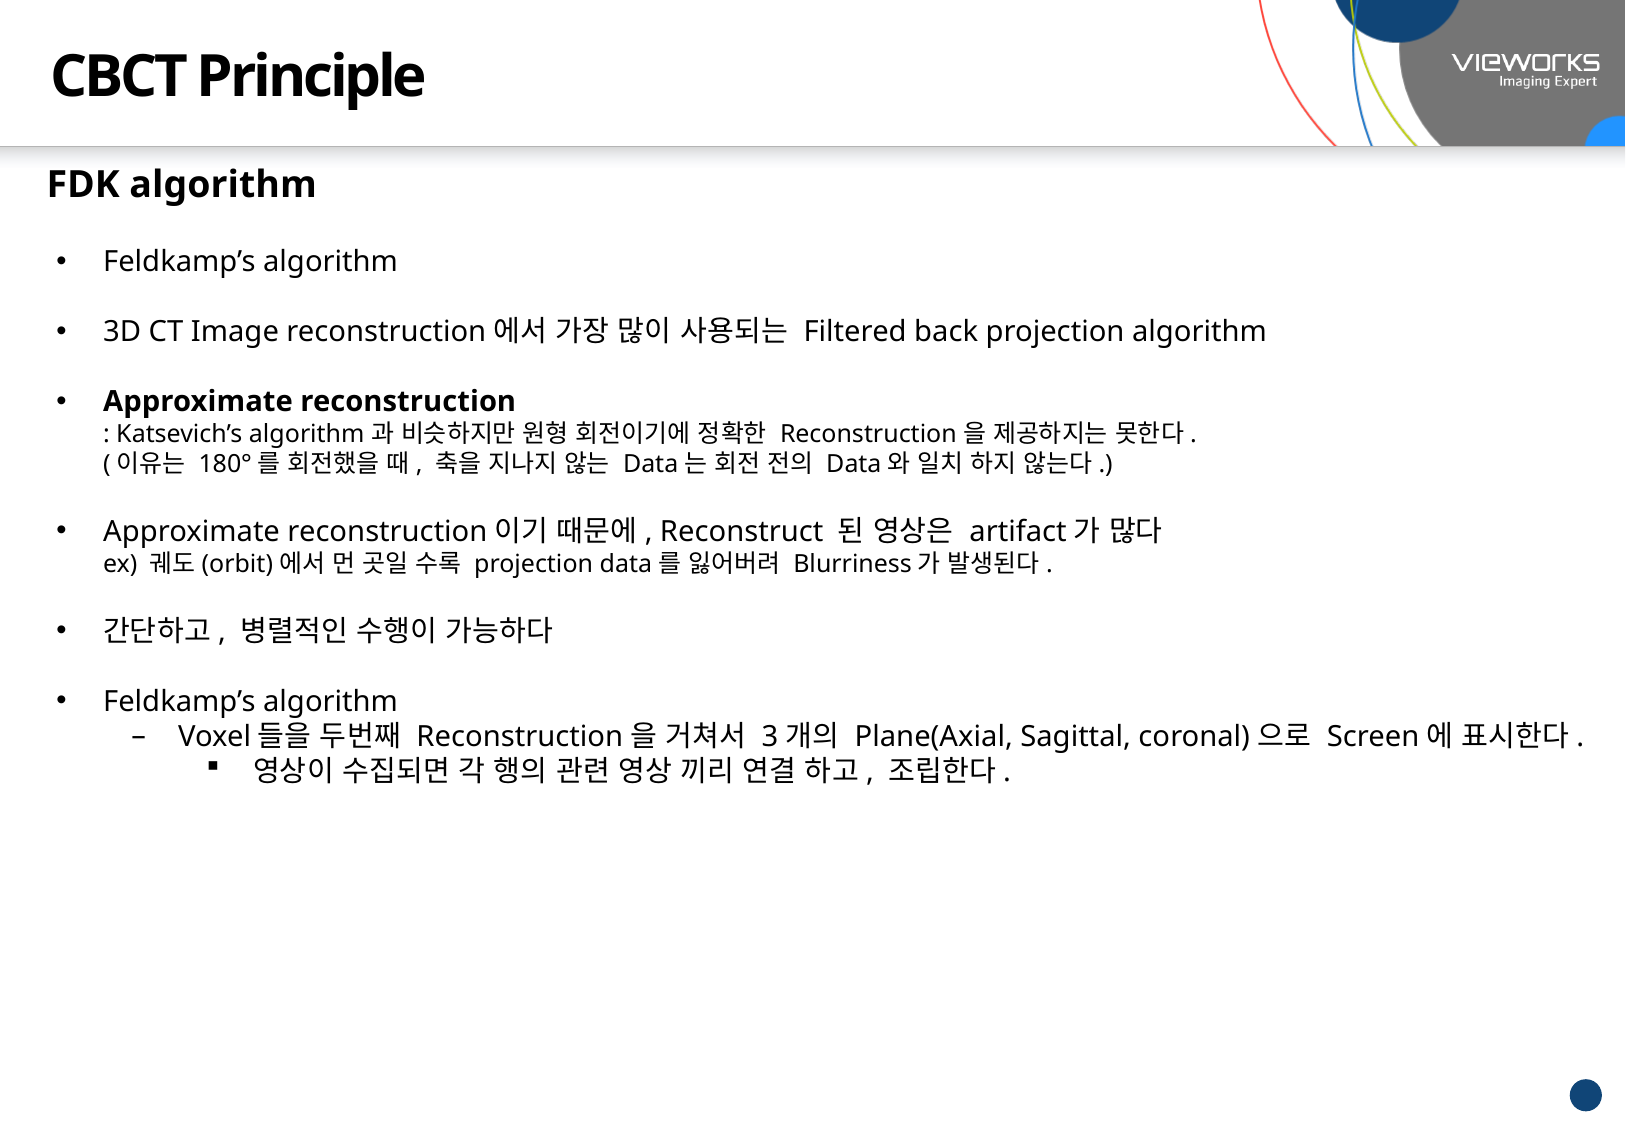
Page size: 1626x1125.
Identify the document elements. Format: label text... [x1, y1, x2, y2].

picture [1255, 0, 1625, 146]
title CBCT Principle [35, 24, 1498, 123]
text_box Feldkamp’s algorithm 3D CT Image reconstruction에서 가장 많이 사용되는 Filtered back projection algorithm Approximate reconstruction : Katsevich’s algorithm과 비슷하지만 원형 회전이기에 정확한 Reconstruction을 제공하지는 못한다. (이유는 180°를 회전했을 때, 축을 지나지 않는 Data는 회전 전의 Data와 일치 하지 않는다.) Approximate reconstruction이기 때문에, Reconstruct 된 영상은 artifact가 많다 ex) 궤도(orbit)에서 먼 곳일 수록 projection data를 잃어버려 Blurriness가 발생된다. 간단하고, 병렬적인 수행이 가능하다 Feldkamp’s algorithm Voxel들을 두번째 Reconstruction을 거쳐서 3개의 Plane(Axial, Sagittal, coronal)으로 Screen에 표시한다. 영상이 수집되면 각 행의 관련 영상 끼리 연결 하고, 조립한다. [41, 235, 1625, 830]
text_box FDK algorithm [31, 152, 955, 213]
